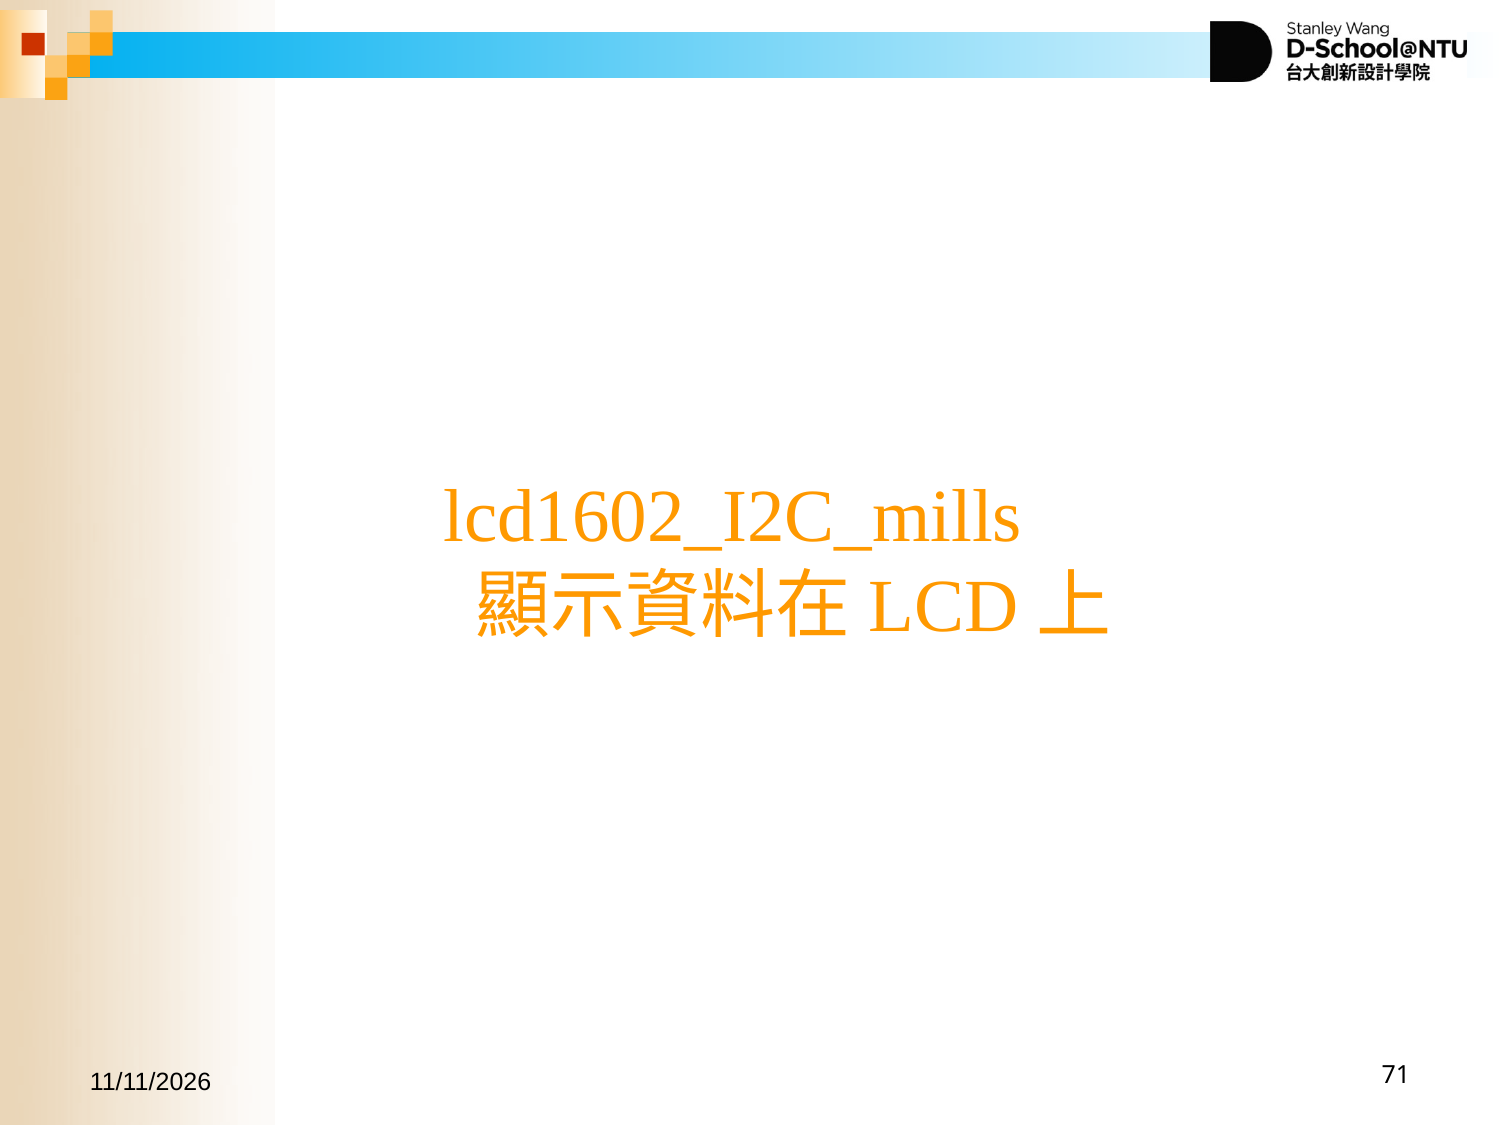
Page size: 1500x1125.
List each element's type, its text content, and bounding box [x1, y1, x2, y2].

title lcd1602_I2C_mills 顯示資料在LCD上 [214, 444, 1252, 670]
text_box 71 [1074, 1024, 1425, 1100]
picture [1210, 21, 1467, 82]
text_box 2017/11/2 [75, 1024, 425, 1103]
